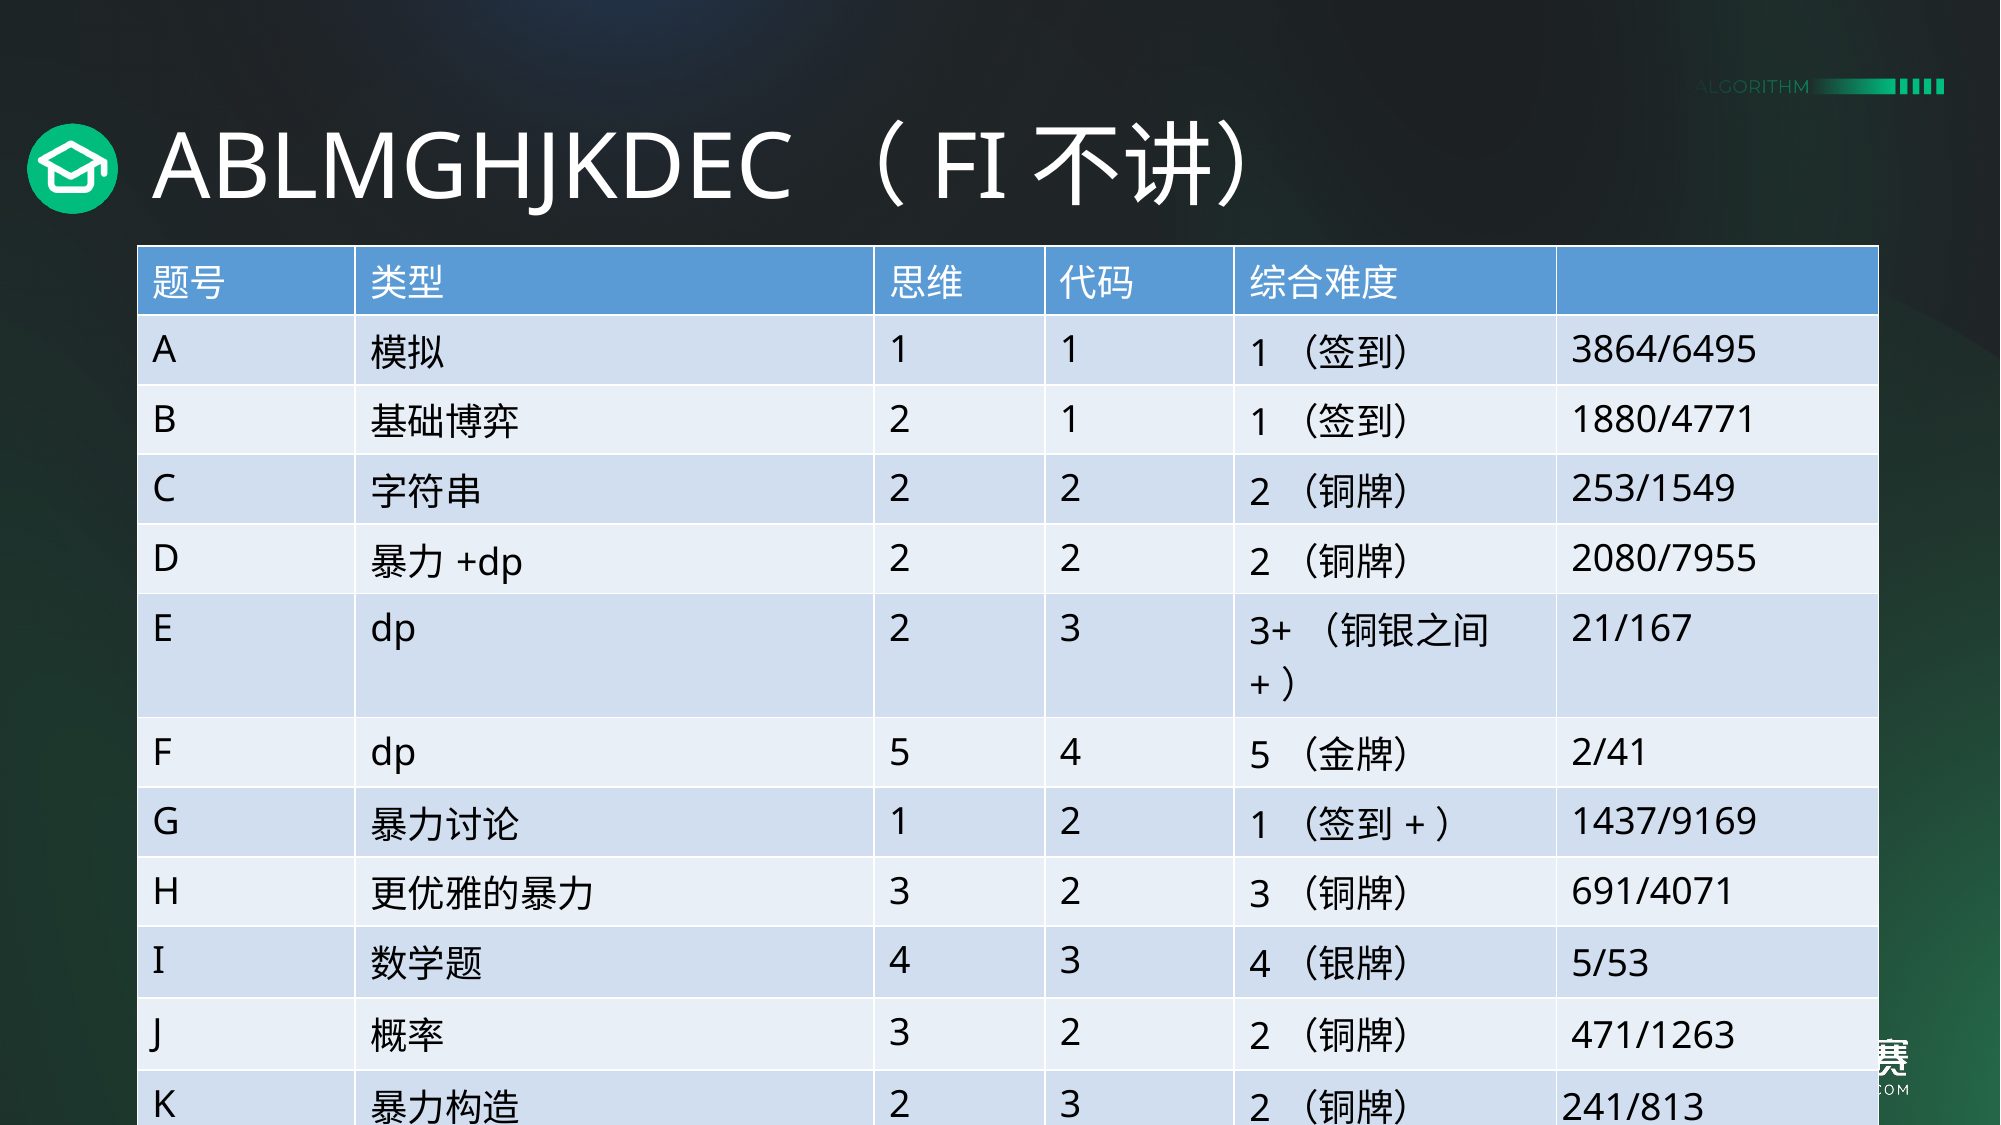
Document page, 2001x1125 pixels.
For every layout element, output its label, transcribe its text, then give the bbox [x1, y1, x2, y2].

table_cell 2 [1046, 999, 1233, 1069]
table_cell dp [356, 594, 873, 717]
table_header 代码 [1046, 247, 1233, 314]
table_cell 2 [875, 525, 1044, 593]
table_cell 2 [1046, 525, 1233, 593]
table_cell 1 [875, 316, 1044, 384]
table_cell 1（签到+） [1235, 788, 1556, 856]
table_cell 1437/9169 [1557, 788, 1878, 856]
table_cell 1 [1046, 316, 1233, 384]
table_cell 2 [1046, 858, 1233, 925]
table_cell A [138, 316, 354, 384]
table_cell I [138, 927, 354, 997]
table_header 综合难度 [1235, 247, 1556, 314]
table_cell B [138, 386, 354, 453]
table_cell 3864/6495 [1557, 316, 1878, 384]
table_cell E [138, 594, 354, 717]
table_cell 3 [1046, 1071, 1233, 1125]
picture [0, 0, 2000, 1125]
table_cell K [138, 1071, 354, 1125]
table_header 题号 [138, 247, 354, 314]
table_cell 概率 [356, 999, 873, 1069]
table_cell 1（签到） [1235, 386, 1556, 453]
table_cell 241/813 [1557, 1071, 1878, 1125]
table_cell 3 [1046, 927, 1233, 997]
table_cell 2 [1046, 788, 1233, 856]
table_cell F [138, 718, 354, 786]
table_cell 5（金牌） [1235, 718, 1556, 786]
table_cell 2 [875, 386, 1044, 453]
table_cell 2 [875, 594, 1044, 717]
table_cell 字符串 [356, 455, 873, 523]
table_cell 暴力讨论 [356, 788, 873, 856]
table_cell 2080/7955 [1557, 525, 1878, 593]
table_cell G [138, 788, 354, 856]
table_cell 1（签到） [1235, 316, 1556, 384]
table_cell 2（铜牌） [1235, 455, 1556, 523]
table_cell 3 [875, 858, 1044, 925]
table_cell 暴力构造 [356, 1071, 873, 1125]
table_cell 2（铜牌） [1235, 999, 1556, 1069]
table_cell 2 [875, 455, 1044, 523]
table_cell 1 [875, 788, 1044, 856]
table_cell H [138, 858, 354, 925]
table_cell C [138, 455, 354, 523]
table_cell 5 [875, 718, 1044, 786]
table_header 类型 [356, 247, 873, 314]
table_cell 4（银牌） [1235, 927, 1556, 997]
table_cell 3 [875, 999, 1044, 1069]
table_cell 1880/4771 [1557, 386, 1878, 453]
table_cell 2/41 [1557, 718, 1878, 786]
table_cell 数学题 [356, 927, 873, 997]
table_cell 21/167 [1557, 594, 1878, 717]
table_cell 2 [875, 1071, 1044, 1125]
table_header 思维 [875, 247, 1044, 314]
table_cell 2（铜牌） [1235, 1071, 1556, 1125]
table_cell 更优雅的暴力 [356, 858, 873, 925]
table_cell J [138, 999, 354, 1069]
table_cell 4 [1046, 718, 1233, 786]
table_cell 暴力+dp [356, 525, 873, 593]
table_cell 3+（铜银之间+） [1235, 594, 1556, 717]
title ABLMGHJKDEC（FI不讲） [137, 59, 1863, 245]
table_cell dp [356, 718, 873, 786]
table_cell 5/53 [1557, 927, 1878, 997]
table_header [1557, 247, 1878, 314]
table_cell 253/1549 [1557, 455, 1878, 523]
table_cell 691/4071 [1557, 858, 1878, 925]
table_cell D [138, 525, 354, 593]
table_cell 2 [1046, 455, 1233, 523]
table_cell 4 [875, 927, 1044, 997]
table_cell 模拟 [356, 316, 873, 384]
table_cell 3（铜牌） [1235, 858, 1556, 925]
table_cell 基础博弈 [356, 386, 873, 453]
table_cell 2（铜牌） [1235, 525, 1556, 593]
table_cell 471/1263 [1557, 999, 1878, 1069]
table_cell 1 [1046, 386, 1233, 453]
table_cell 3 [1046, 594, 1233, 717]
